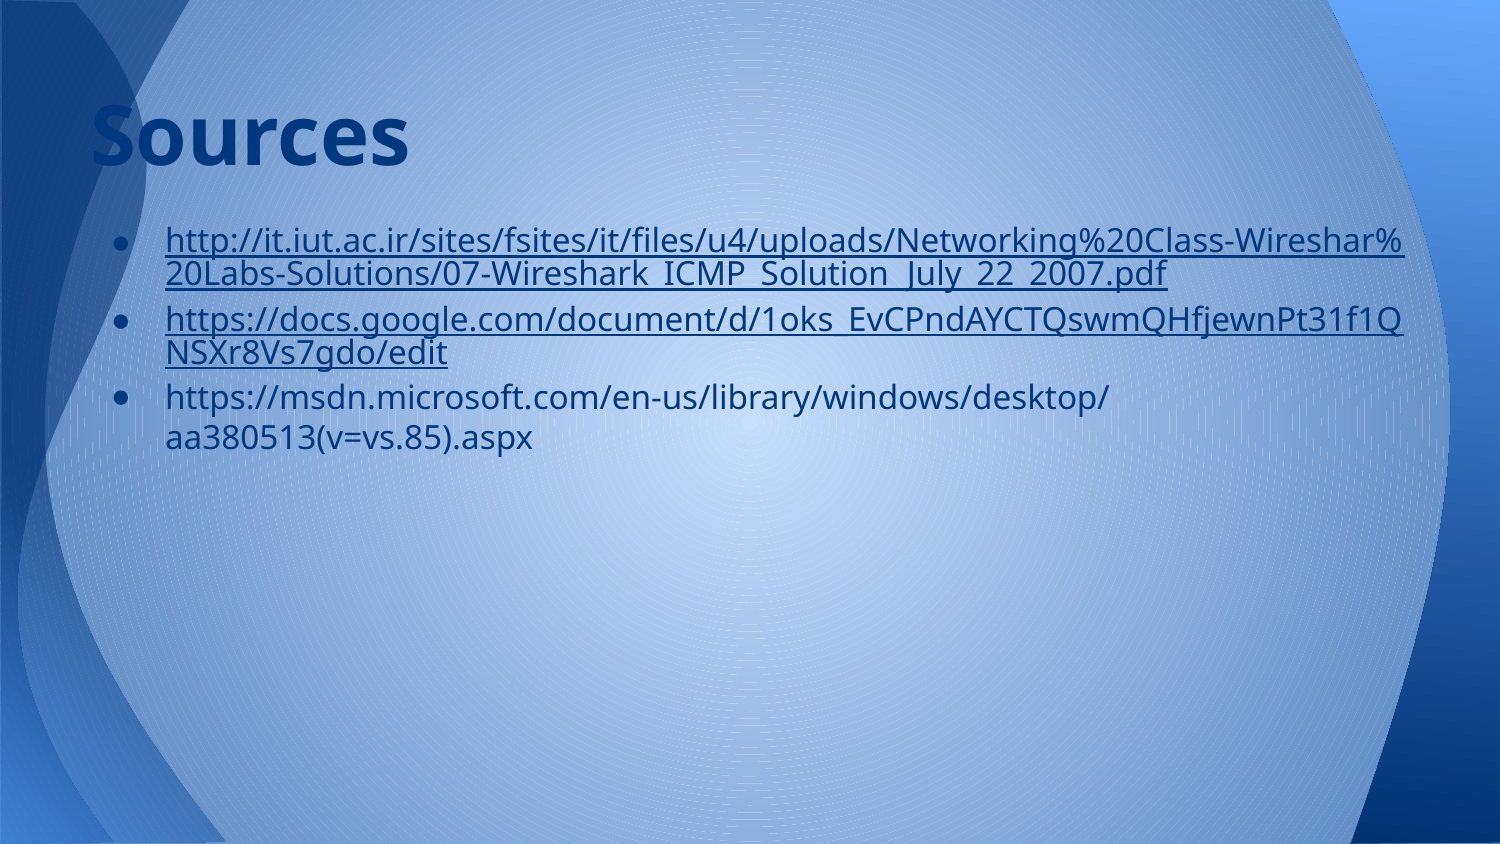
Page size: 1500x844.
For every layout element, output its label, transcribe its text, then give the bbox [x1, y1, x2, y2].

list http://it.iut.ac.ir/sites/fsites/it/files/u4/uploads/Networking%20Class-Wireshar%20Labs-Solutions/07-Wireshark_ICMP_Solution_July_22_2007.pdf https://docs.google.com/document/d/1oks_EvCPndAYCTQswmQHfjewnPt31f1QNSXr8Vs7gdo/edit https://msdn.microsoft.com/en-us/library/windows/desktop/aa380513(v=vs.85).aspx [75, 204, 1425, 800]
title Sources [75, 33, 1425, 197]
